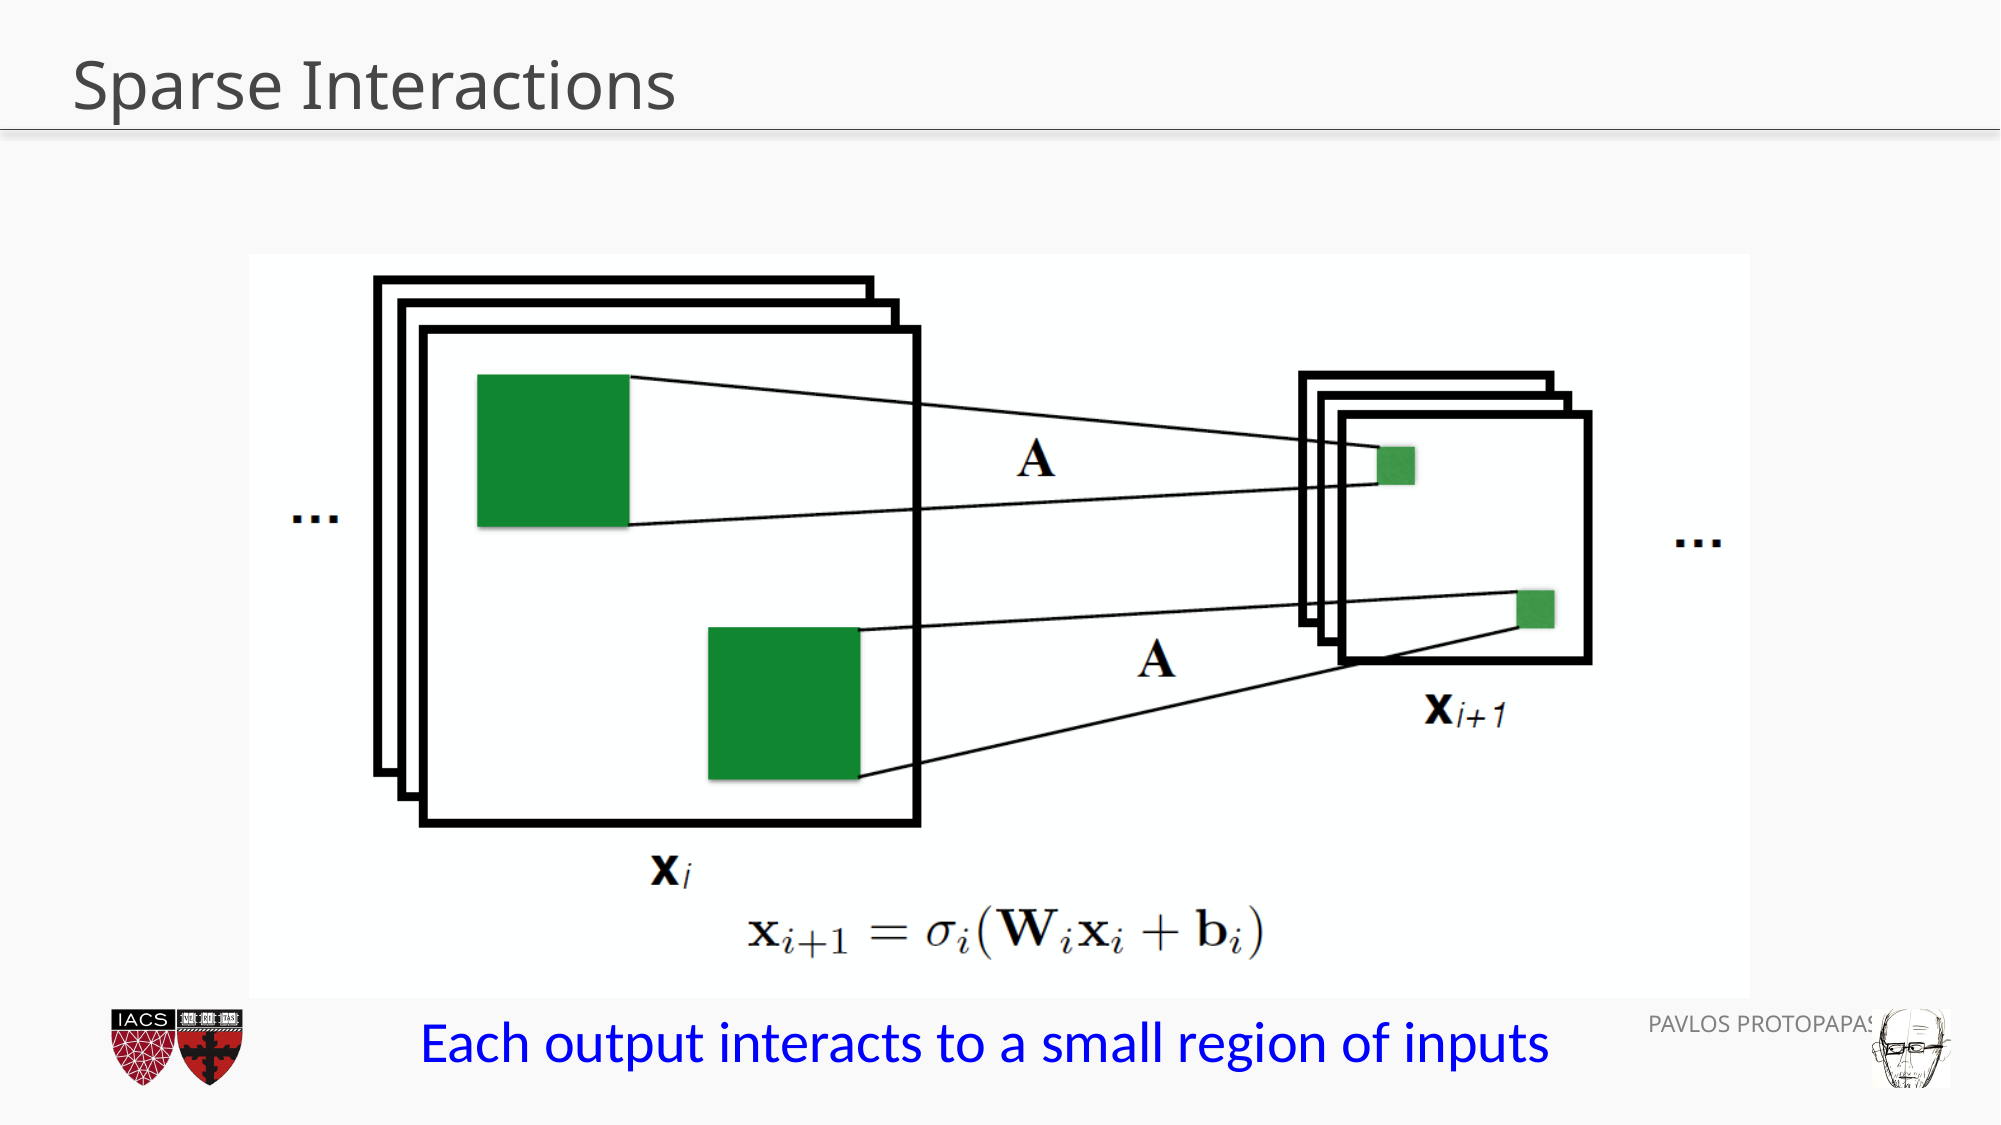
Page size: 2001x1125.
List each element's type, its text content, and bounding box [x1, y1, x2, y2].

picture [1872, 1009, 1951, 1088]
text_box Each output interacts to a small region of inputs [356, 1006, 1615, 1082]
picture [249, 254, 1751, 998]
title Sparse Interactions [57, 35, 1943, 162]
picture [109, 1009, 243, 1086]
